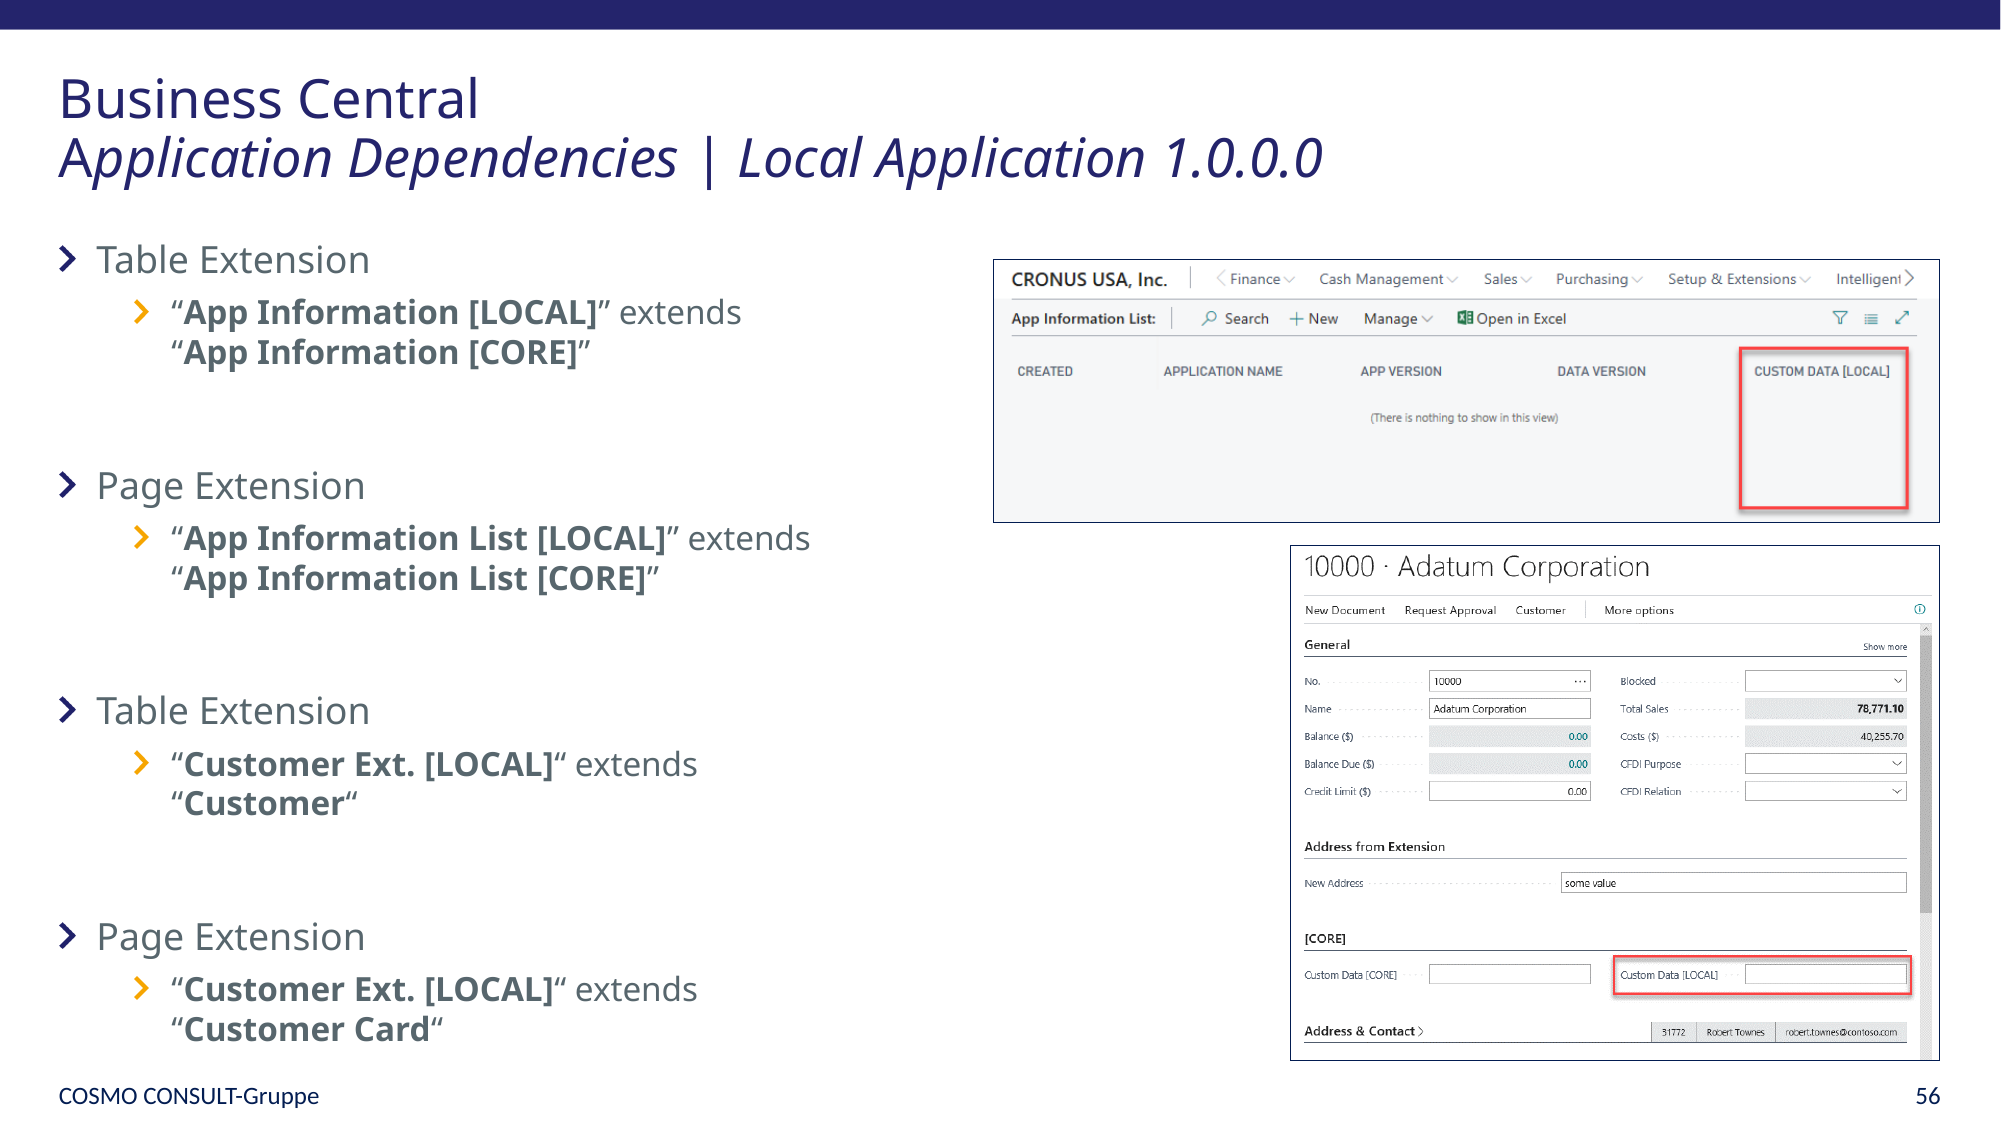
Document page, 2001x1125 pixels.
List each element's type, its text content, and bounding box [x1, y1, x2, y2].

picture [59, 471, 76, 498]
list Table Extension “App Information [LOCAL]” extends “App Information [CORE]” Page Extension “App Information List [LOCAL]” extends “App Information List [CORE]” Table Extension “Customer Ext. [LOCAL]“ extends “Customer“ Page Extension “Customer Ext. [LOCAL]“ extends “Customer Card“ [58, 235, 1941, 1040]
picture [134, 750, 149, 775]
title Business Central Application Dependencies | Local Application 1.0.0.0 [59, 59, 1940, 189]
picture [134, 976, 149, 1000]
picture [59, 245, 76, 272]
picture [993, 259, 1940, 523]
picture [134, 299, 149, 324]
picture [59, 922, 76, 949]
picture [134, 525, 149, 549]
picture [59, 696, 76, 723]
picture [1290, 545, 1940, 1061]
